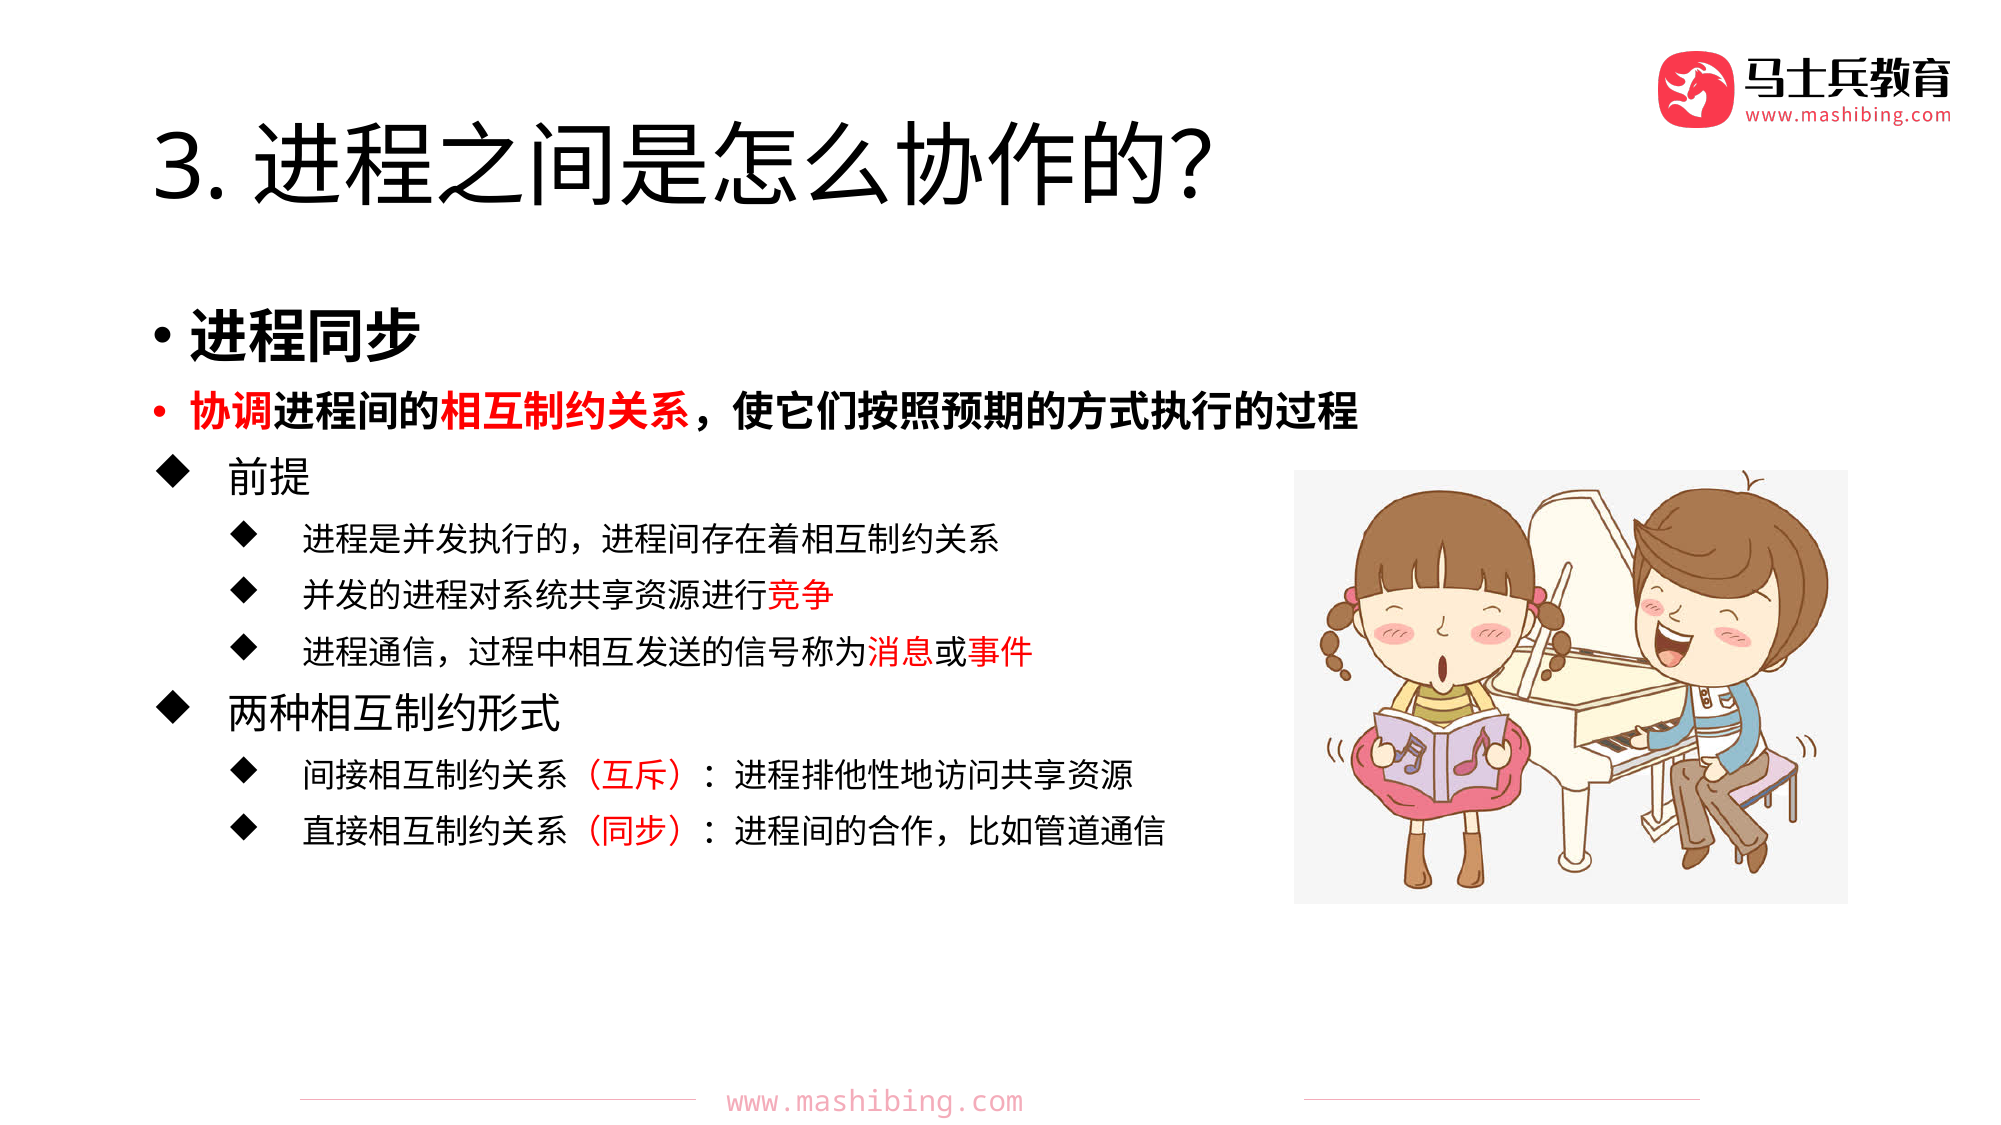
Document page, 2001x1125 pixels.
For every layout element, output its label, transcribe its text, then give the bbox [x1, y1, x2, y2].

list 进程同步 协调进程间的相互制约关系，使它们按照预期的方式执行的过程 前提 进程是并发执行的，进程间存在着相互制约关系 并发的进程对系统共享资源进行竞争 进程通信，过程中相互发送的信号称为消息或事件 两种相互制约形式 间接相互制约关系（互斥）：进程排他性地访问共享资源 直接相互制约关系（同步）：进程间的合作，比如管道通信 [137, 299, 1863, 1066]
picture [1294, 470, 1848, 904]
picture [1658, 51, 1950, 128]
title 3.进程之间是怎么协作的？ [137, 59, 1863, 278]
